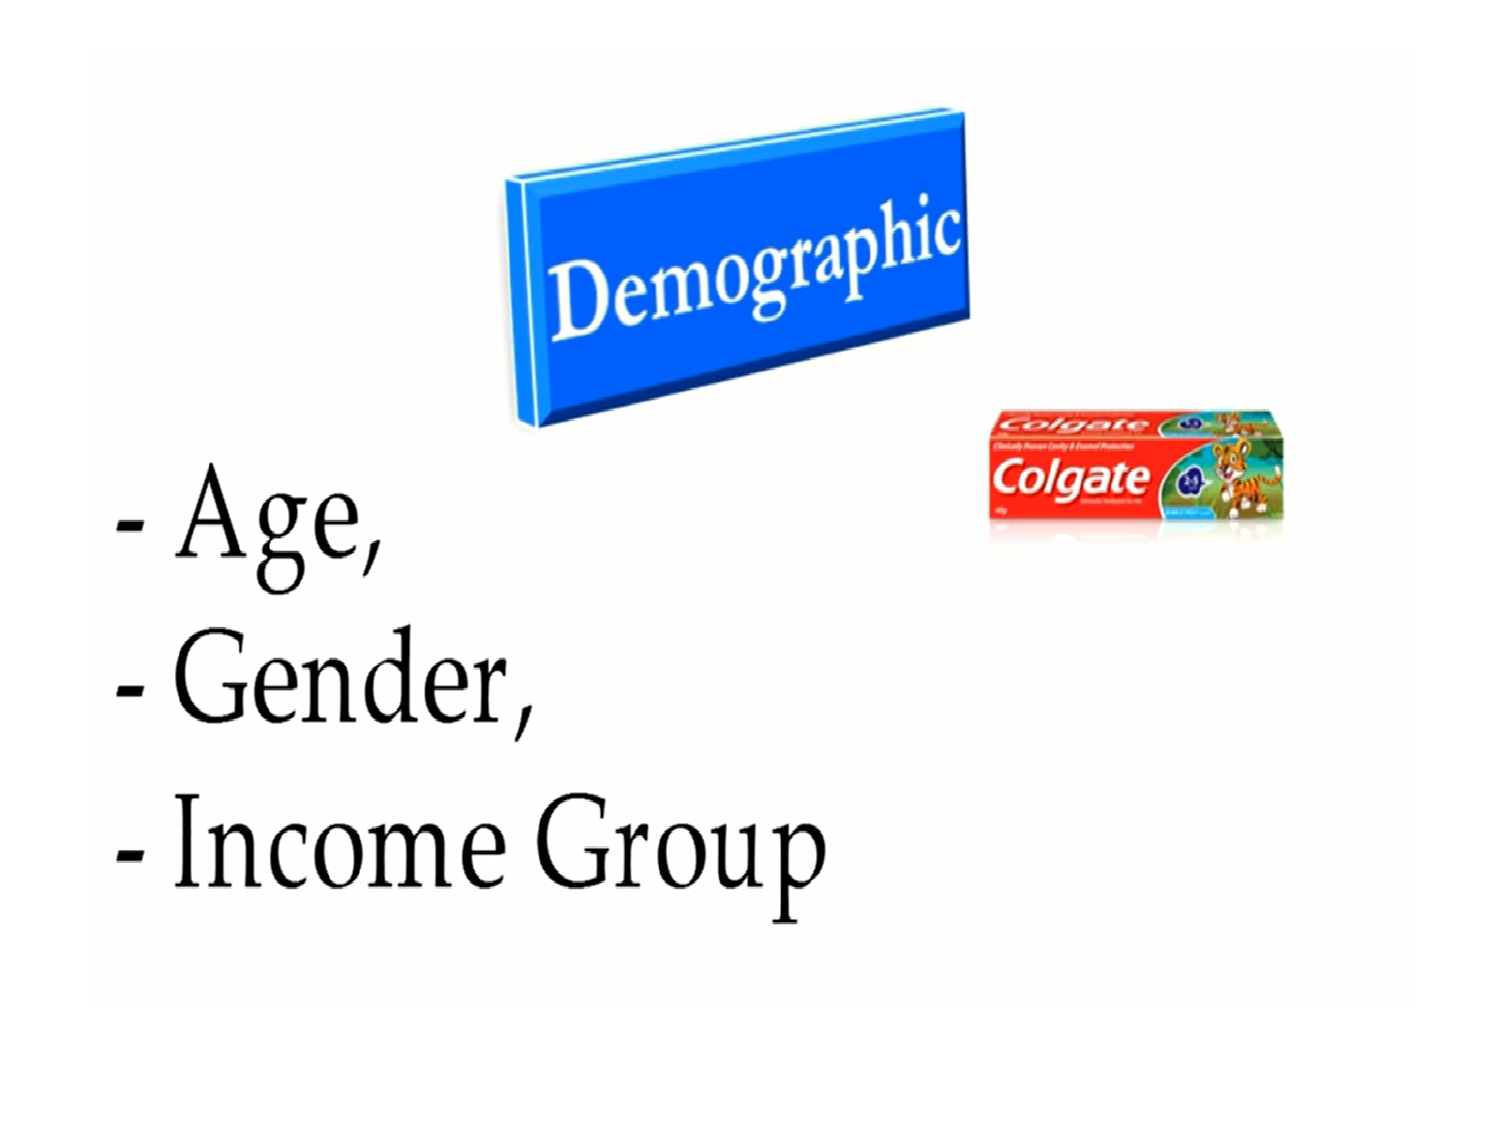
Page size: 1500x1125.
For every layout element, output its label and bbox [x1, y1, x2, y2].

list [89, 49, 1411, 1006]
